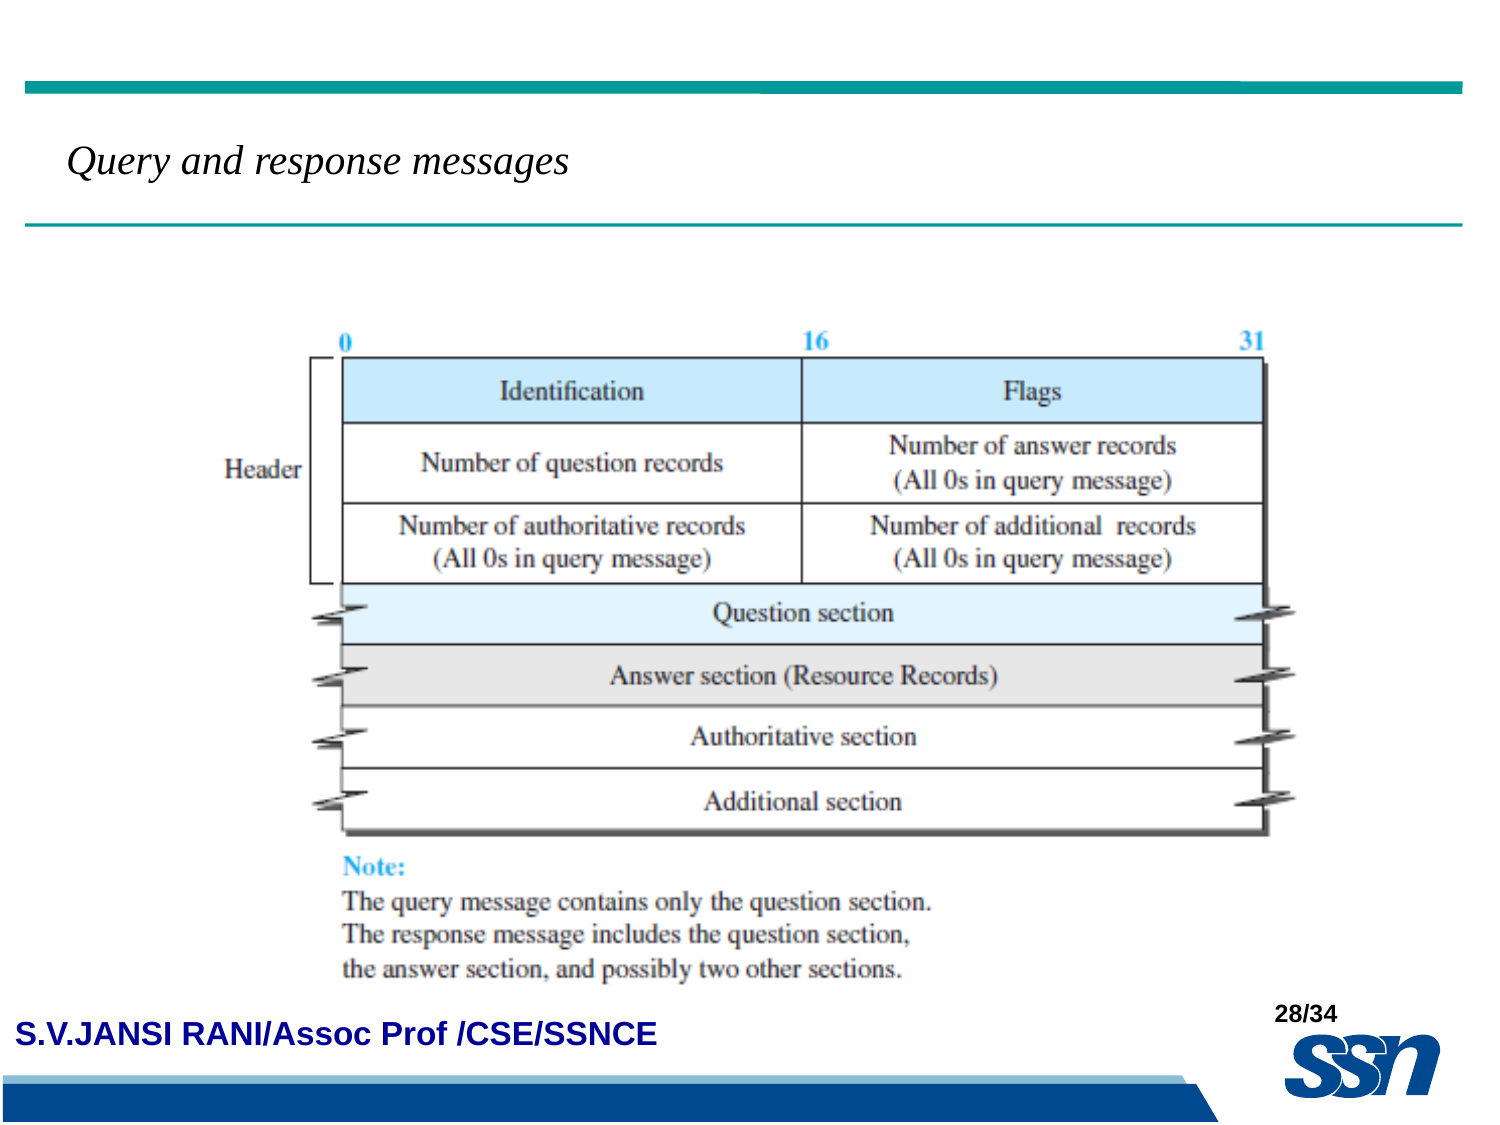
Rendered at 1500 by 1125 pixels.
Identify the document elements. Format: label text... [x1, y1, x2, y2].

picture [182, 316, 1318, 1000]
text_box Query and response messages [51, 125, 586, 190]
